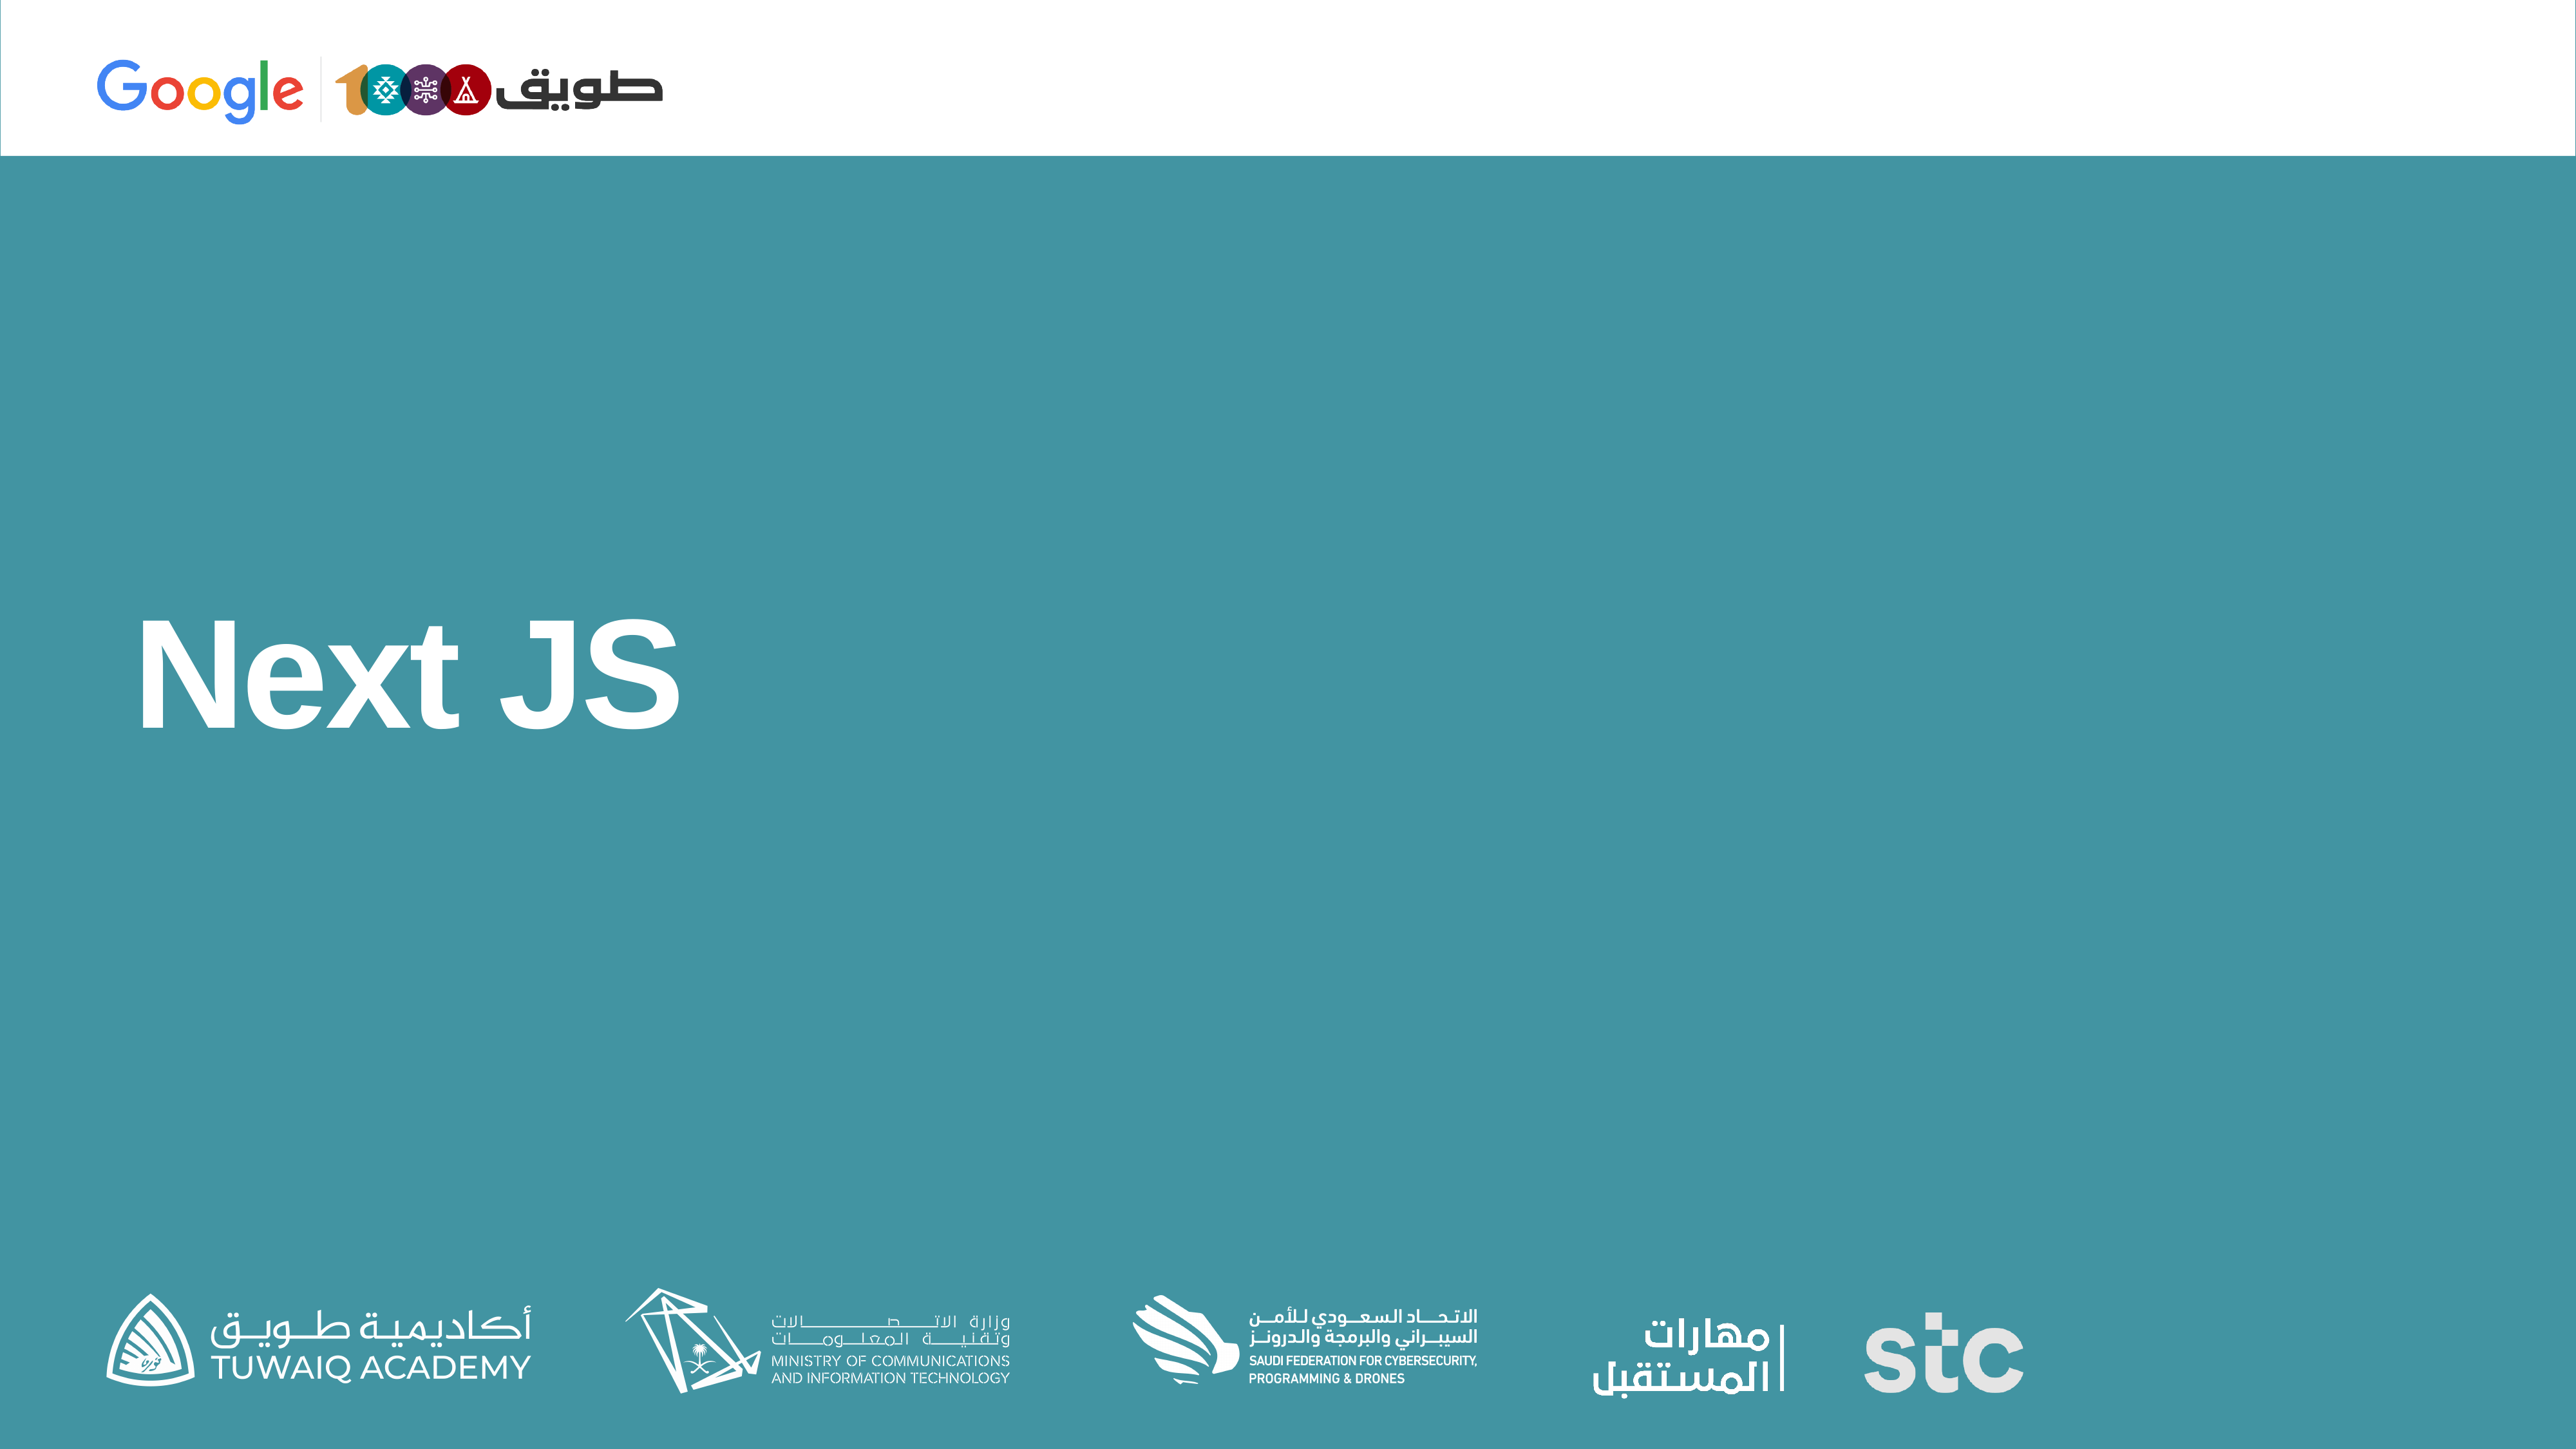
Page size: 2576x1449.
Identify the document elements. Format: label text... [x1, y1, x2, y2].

picture [0, 1128, 1809, 1449]
picture [1864, 1312, 2024, 1393]
picture [53, 0, 708, 253]
title Next JS [127, 271, 2449, 764]
